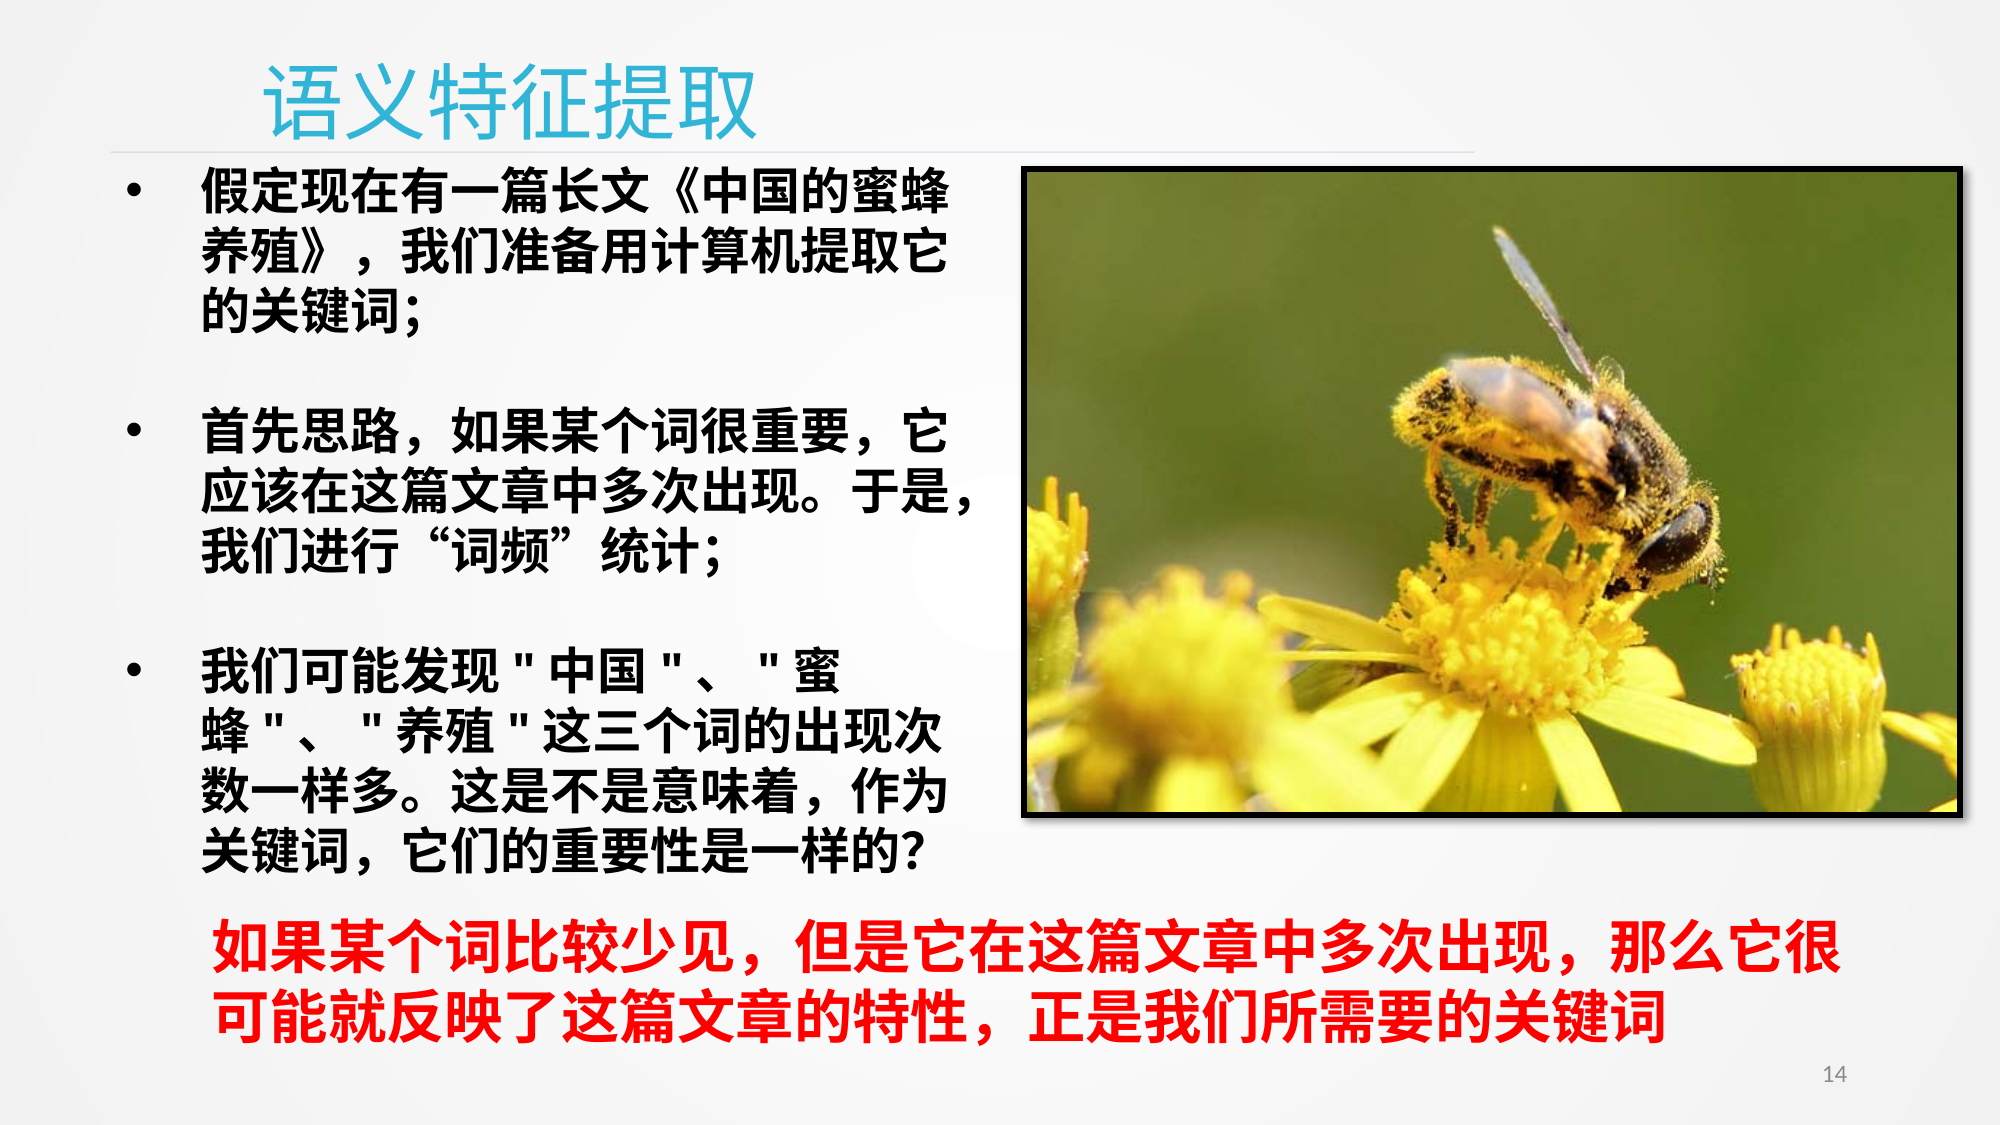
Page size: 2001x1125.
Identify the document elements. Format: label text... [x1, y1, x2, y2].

text_box 如果某个词比较少见，但是它在这篇文章中多次出现，那么它很可能就反映了这篇文章的特性，正是我们所需要的关键词 [196, 902, 1875, 1058]
slide_number 14 [1412, 1042, 1863, 1103]
text_box 假定现在有一篇长文《中国的蜜蜂养殖》，我们准备用计算机提取它的关键词； 首先思路，如果某个词很重要，它应该在这篇文章中多次出现。于是，我们进行“词频”统计； 我们可能发现"中国"、"蜜蜂"、"养殖"这三个词的出现次数一样多。这是不是意味着，作为关键词，它们的重要性是一样的？ [110, 152, 993, 887]
picture [1026, 172, 1958, 812]
text_box 语义特征提取 [245, 42, 1520, 158]
